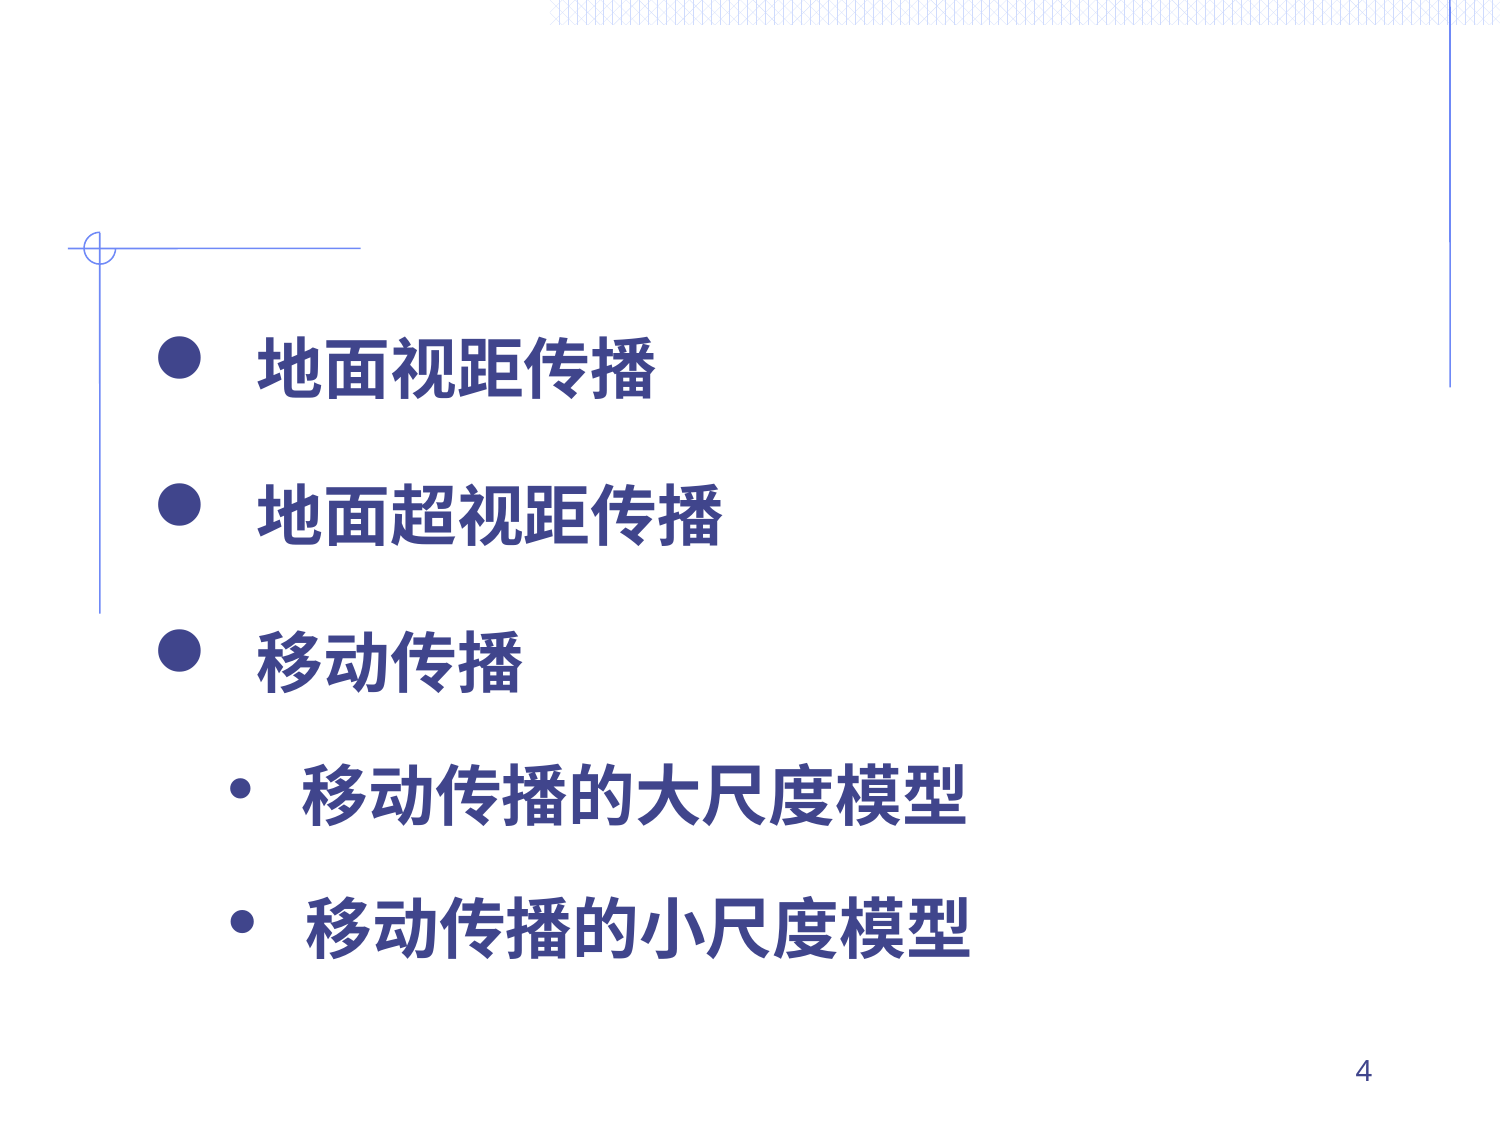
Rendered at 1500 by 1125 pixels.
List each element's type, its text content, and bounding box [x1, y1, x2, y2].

list 地面视距传播 地面超视距传播 移动传播 移动传播的大尺度模型 移动传播的小尺度模型 [137, 279, 1413, 955]
text_box [162, 209, 1438, 885]
slide_number 3 [1074, 1025, 1388, 1100]
